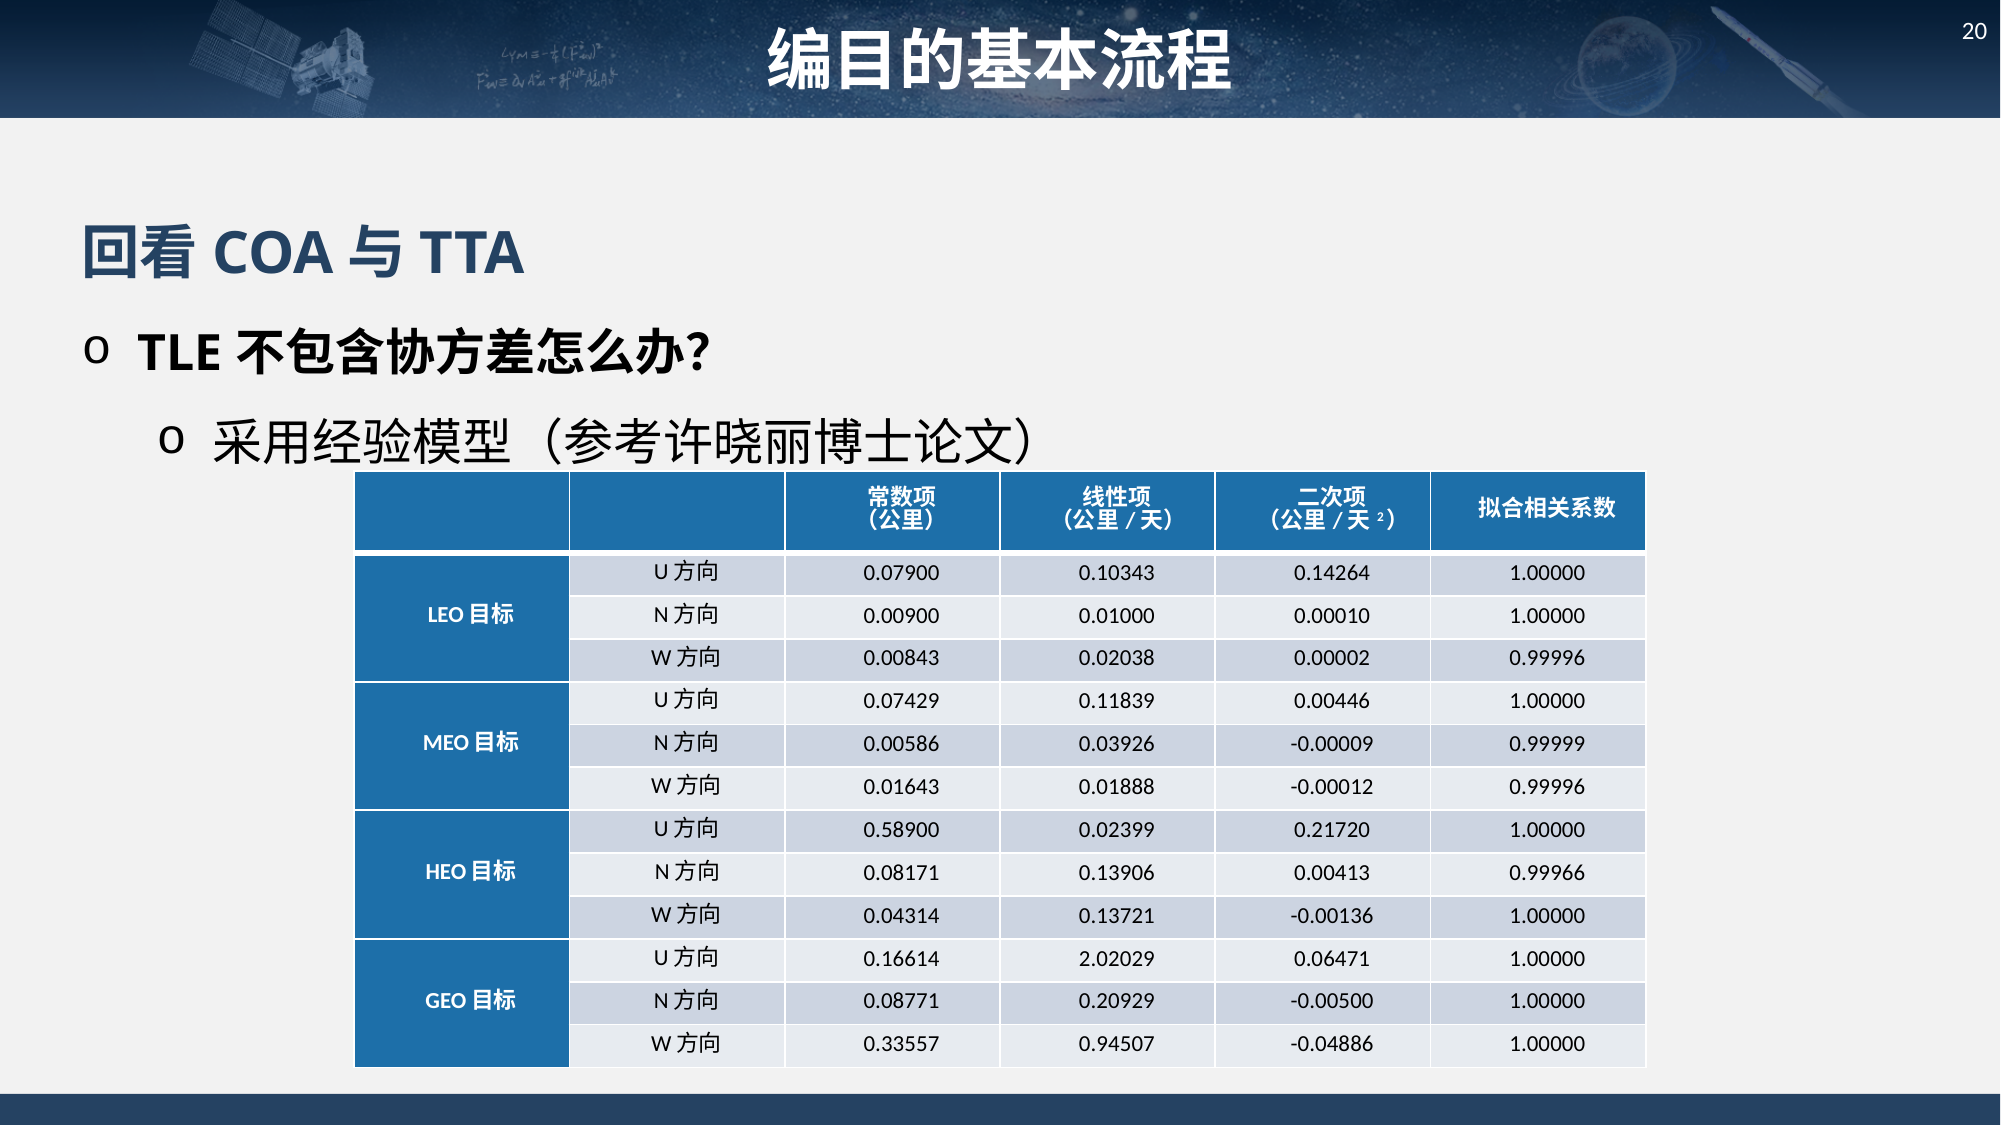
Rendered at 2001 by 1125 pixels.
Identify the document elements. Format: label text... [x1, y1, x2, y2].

table_cell N方向 [570, 983, 784, 1024]
table_cell 0.07900 [786, 556, 999, 595]
table_cell 0.00413 [1216, 854, 1430, 895]
table_cell 0.21720 [1216, 811, 1430, 852]
text_box 编目的基本流程 [0, 0, 2000, 117]
text_box TLE不包含协方差怎么办？ 采用经验模型（参考许晓丽博士论文） [66, 282, 1933, 478]
table_cell 1.00000 [1431, 897, 1645, 938]
table_cell -0.00009 [1216, 725, 1430, 766]
table_cell -0.00500 [1216, 983, 1430, 1024]
table_cell 0.08171 [786, 854, 999, 895]
table_cell 0.14264 [1216, 556, 1430, 595]
table_cell N方向 [570, 725, 784, 766]
table_cell HEO目标 [355, 811, 569, 938]
table_cell -0.00012 [1216, 768, 1430, 809]
table_header 拟合相关系数 [1431, 472, 1645, 550]
table_header 二次项 （公里/天2） [1216, 472, 1430, 550]
table_header 常数项 （公里） [786, 472, 999, 550]
table_cell 2.02029 [1001, 940, 1214, 981]
table_cell 0.58900 [786, 811, 999, 852]
table_cell LEO目标 [355, 556, 569, 681]
table_cell 1.00000 [1431, 683, 1645, 724]
table_cell 0.99996 [1431, 640, 1645, 681]
table_cell U方向 [570, 940, 784, 981]
table_cell 0.99996 [1431, 768, 1645, 809]
table_cell -0.04886 [1216, 1025, 1430, 1067]
table_cell W方向 [570, 897, 784, 938]
table_cell W方向 [570, 1025, 784, 1067]
table_cell N方向 [570, 597, 784, 638]
table_cell 0.08771 [786, 983, 999, 1024]
table_cell U方向 [570, 556, 784, 595]
table_cell W方向 [570, 768, 784, 809]
table_cell U方向 [570, 683, 784, 724]
table_cell 0.13721 [1001, 897, 1214, 938]
table_cell -0.00136 [1216, 897, 1430, 938]
table_cell 0.02399 [1001, 811, 1214, 852]
table_cell 1.00000 [1431, 597, 1645, 638]
table_cell 0.99999 [1431, 725, 1645, 766]
table_cell 0.06471 [1216, 940, 1430, 981]
table_header [355, 472, 569, 550]
table_cell 0.00900 [786, 597, 999, 638]
table_cell 0.94507 [1001, 1025, 1214, 1067]
table_cell 0.13906 [1001, 854, 1214, 895]
table_cell GEO目标 [355, 940, 569, 1067]
table_cell 1.00000 [1431, 1025, 1645, 1067]
table_cell 0.00010 [1216, 597, 1430, 638]
table_cell 0.02038 [1001, 640, 1214, 681]
table_cell U方向 [570, 811, 784, 852]
table_cell 0.01000 [1001, 597, 1214, 638]
table_cell N方向 [570, 854, 784, 895]
table_cell 0.99966 [1431, 854, 1645, 895]
table_header 线性项 （公里/天） [1001, 472, 1214, 550]
table_cell MEO目标 [355, 683, 569, 809]
table_cell 0.10343 [1001, 556, 1214, 595]
table_cell 1.00000 [1431, 940, 1645, 981]
table_cell 0.00002 [1216, 640, 1430, 681]
table_cell 0.00446 [1216, 683, 1430, 724]
table_cell 1.00000 [1431, 811, 1645, 852]
table_cell 0.00586 [786, 725, 999, 766]
table_cell 0.03926 [1001, 725, 1214, 766]
table_cell 1.00000 [1431, 983, 1645, 1024]
table_cell 0.20929 [1001, 983, 1214, 1024]
table_cell 1.00000 [1431, 556, 1645, 595]
table_cell 0.33557 [786, 1025, 999, 1067]
table_cell 0.00843 [786, 640, 999, 681]
table_cell 0.11839 [1001, 683, 1214, 724]
table_header [570, 472, 784, 550]
table_cell 0.01643 [786, 768, 999, 809]
table_cell W方向 [570, 640, 784, 681]
table_cell 0.01888 [1001, 768, 1214, 809]
text_box 回看COA与TTA [66, 172, 1933, 282]
table_cell 0.16614 [786, 940, 999, 981]
picture [0, 0, 2001, 118]
table_cell 0.04314 [786, 897, 999, 938]
table_cell 0.07429 [786, 683, 999, 724]
